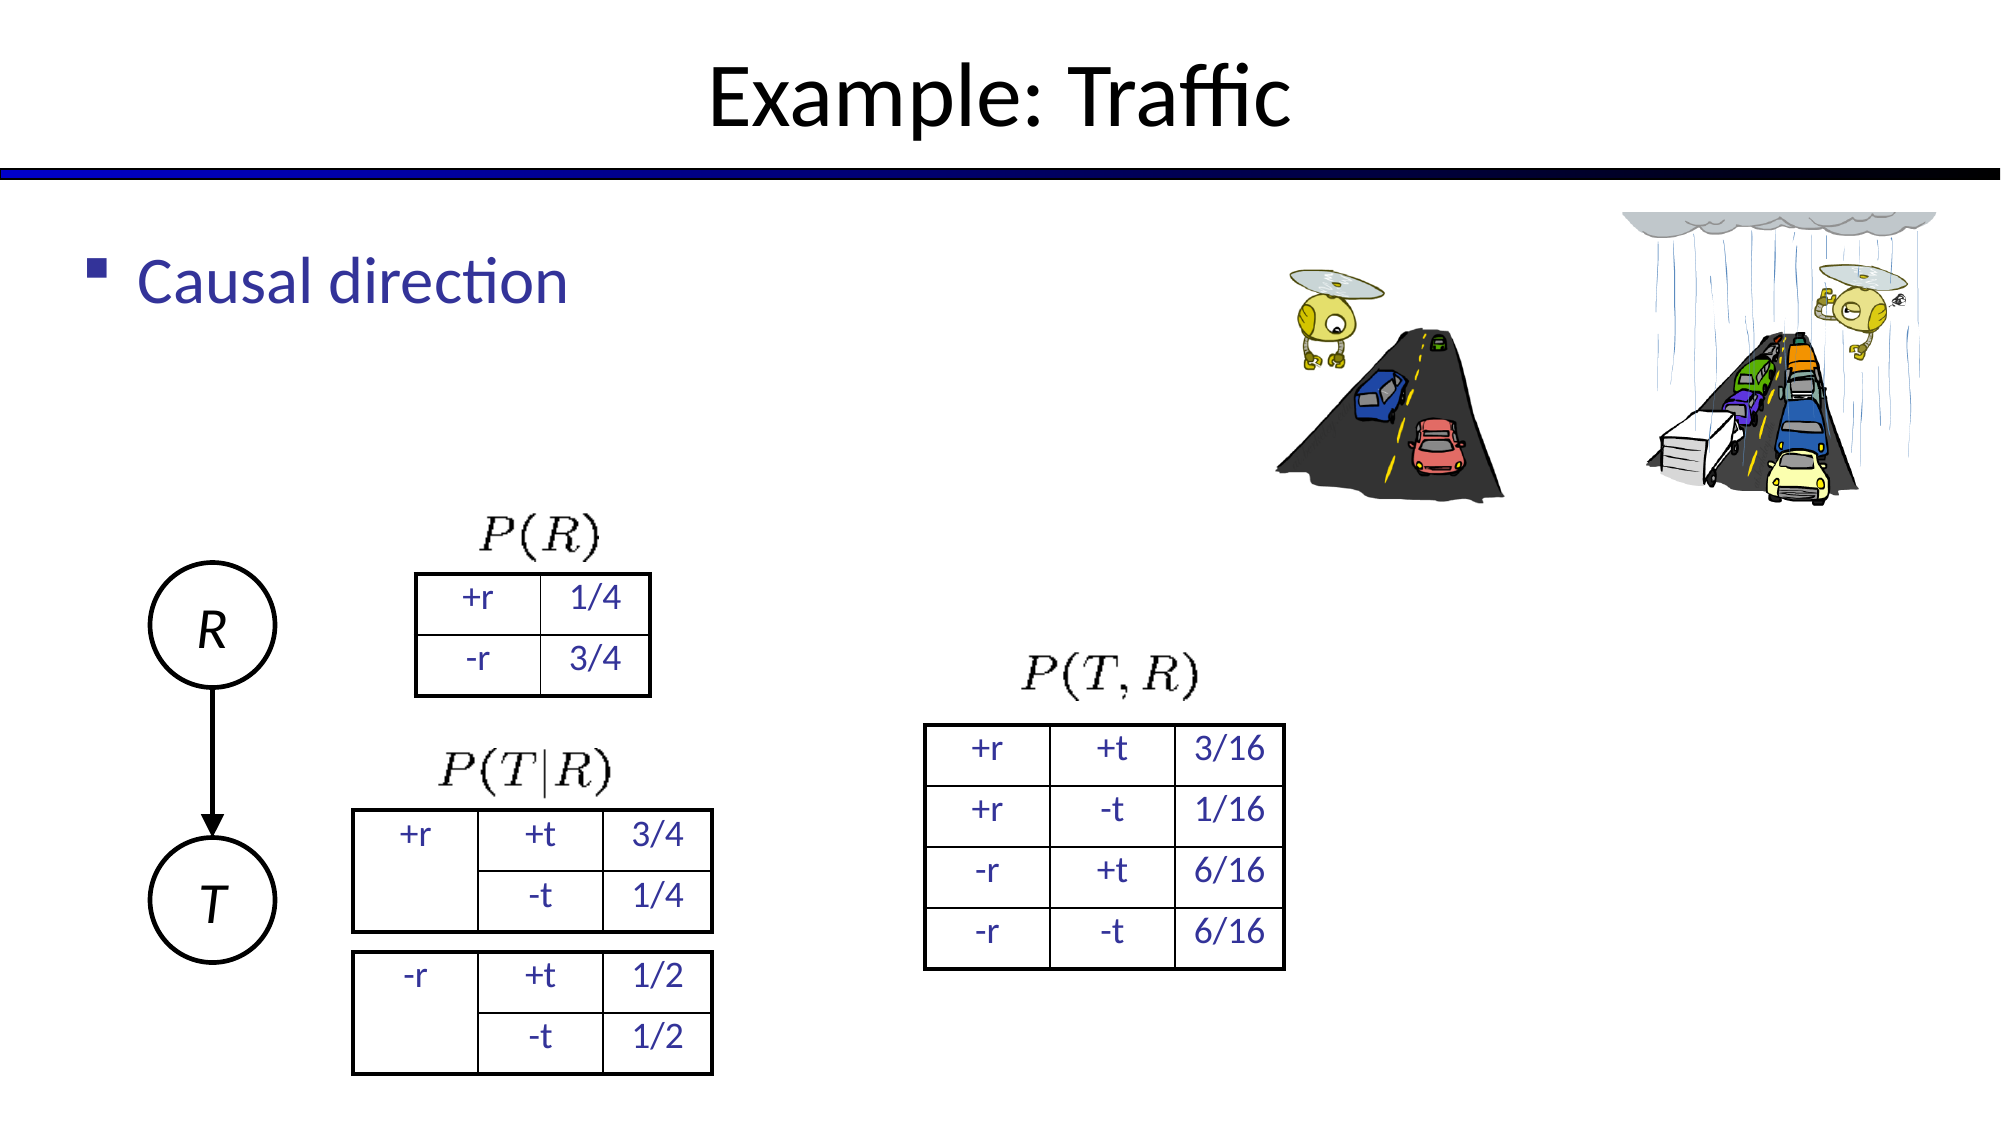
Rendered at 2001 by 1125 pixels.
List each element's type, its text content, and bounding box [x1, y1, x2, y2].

table_header 1/4 [541, 576, 648, 634]
table_header +r [418, 576, 540, 634]
table_header +r [927, 727, 1049, 785]
picture [1019, 651, 1200, 701]
title Example: Traffic [0, 0, 2000, 184]
table_cell +t [1051, 848, 1174, 907]
table_header 1/2 [604, 954, 710, 1012]
table_cell -t [479, 1014, 602, 1072]
table_cell -r [927, 848, 1049, 907]
table_header +r [355, 812, 477, 930]
table_cell -t [479, 872, 602, 930]
table_cell 1/4 [604, 872, 710, 930]
list Causal direction [66, 228, 1934, 1006]
table_cell 3/4 [541, 636, 648, 694]
picture [1249, 212, 1987, 522]
table_header +t [479, 954, 602, 1012]
picture [478, 512, 600, 562]
table_cell -r [418, 636, 540, 694]
table_cell 1/16 [1176, 787, 1282, 846]
table_header +t [479, 812, 602, 870]
table_cell 1/2 [604, 1014, 710, 1072]
table_cell -t [1051, 909, 1174, 967]
table_header -r [355, 954, 477, 1072]
table_cell 6/16 [1176, 909, 1282, 967]
table_cell -t [1051, 787, 1174, 846]
table_cell -r [927, 909, 1049, 967]
table_cell +r [927, 787, 1049, 846]
text_box T [150, 837, 276, 963]
table_header 3/4 [604, 812, 710, 870]
table_header 3/16 [1176, 727, 1282, 785]
picture [437, 747, 612, 800]
table_cell 6/16 [1176, 848, 1282, 907]
text_box R [150, 562, 276, 688]
table_header +t [1051, 727, 1174, 785]
